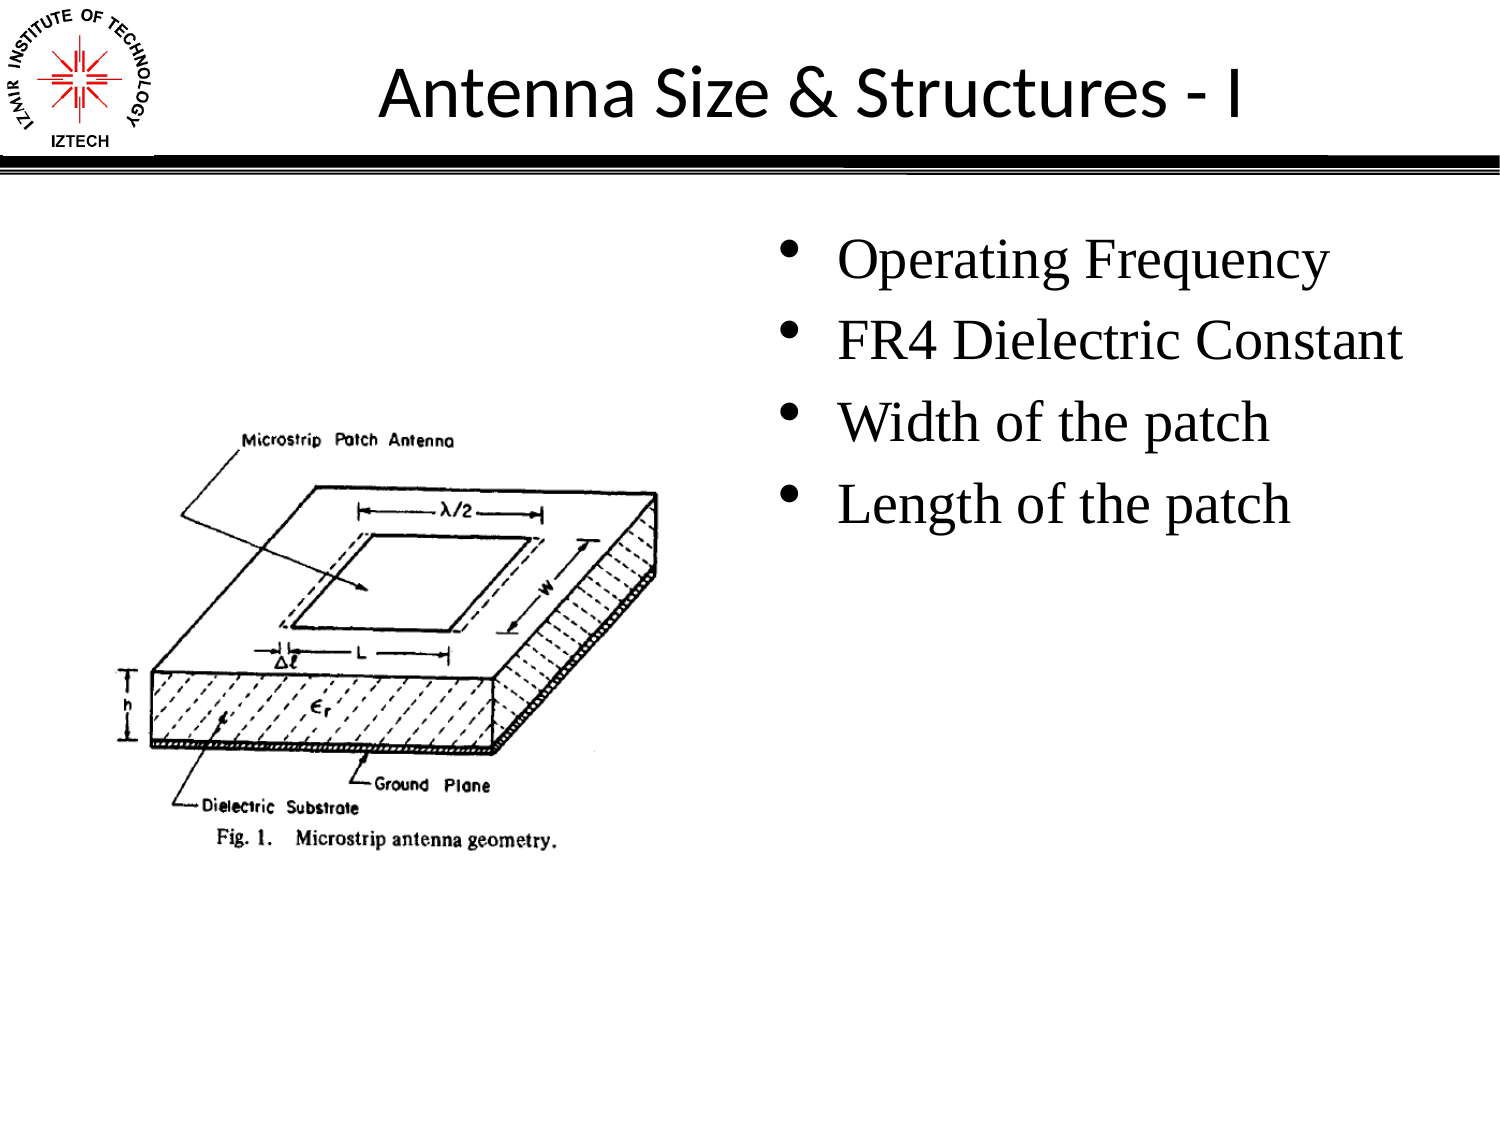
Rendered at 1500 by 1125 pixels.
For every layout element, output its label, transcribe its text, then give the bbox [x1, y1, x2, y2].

picture [3, 5, 154, 156]
title Antenna Size & Structures - I [162, 37, 1462, 138]
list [50, 408, 741, 870]
list Operating Frequency FR4 Dielectric Constant Width of the patch Length of the patch [765, 212, 1457, 1066]
